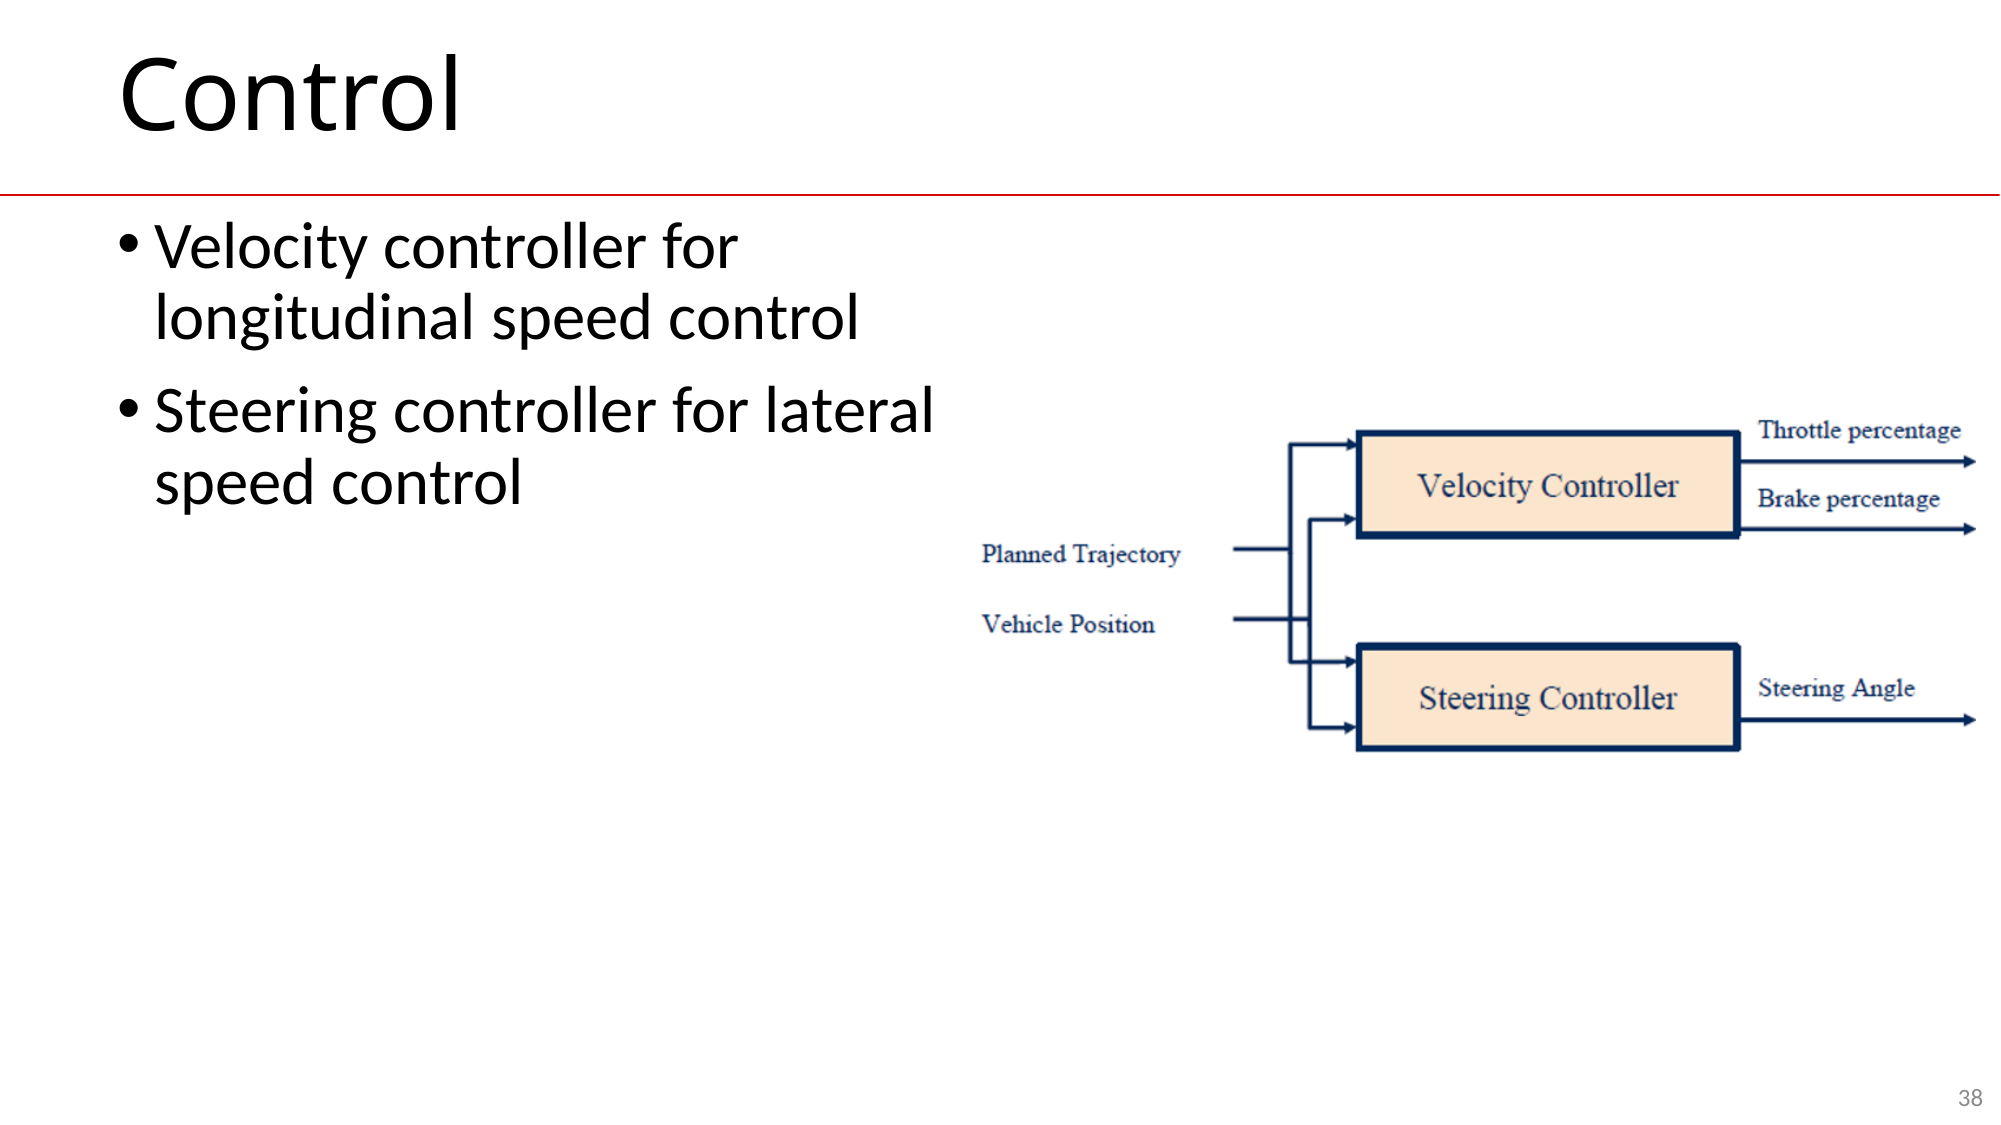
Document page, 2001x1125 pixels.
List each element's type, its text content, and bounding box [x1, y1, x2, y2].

picture [978, 413, 1976, 754]
list Velocity controller for longitudinal speed control Steering controller for lateral speed control [102, 203, 979, 1056]
slide_number 38 [1548, 1066, 1999, 1125]
title Control [102, 10, 1899, 186]
